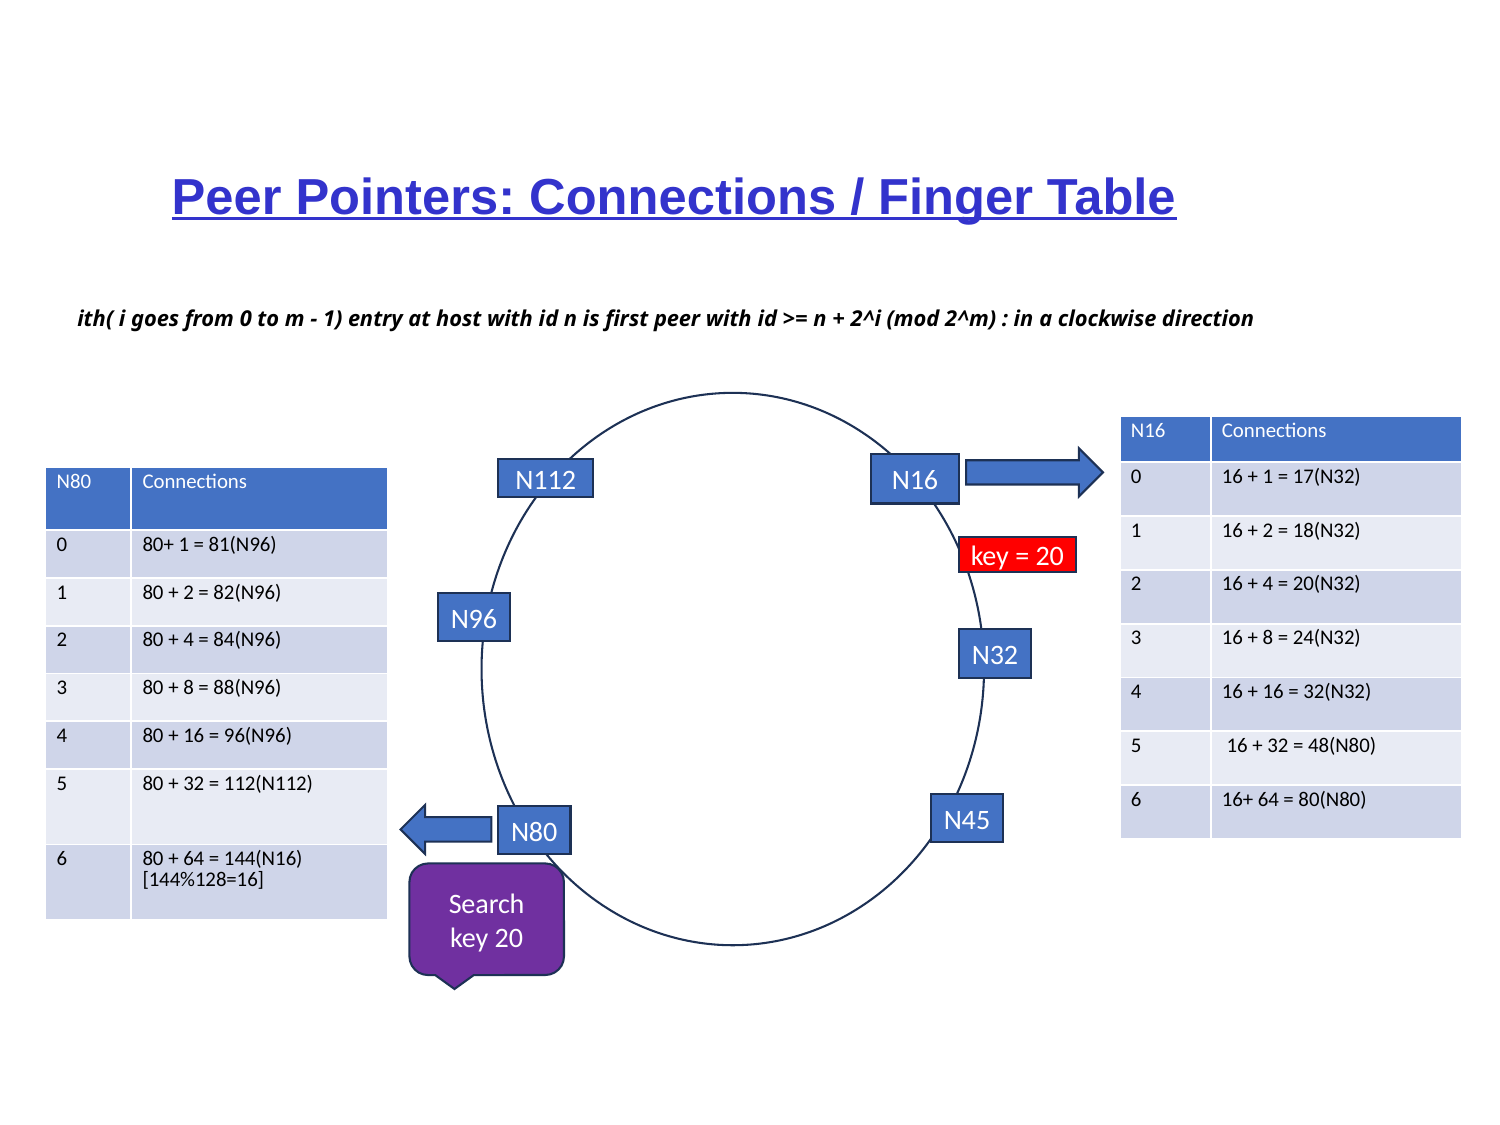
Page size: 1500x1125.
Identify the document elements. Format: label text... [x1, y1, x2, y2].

text_box [399, 802, 493, 857]
table_cell 16 + 4 = 20(N32) [1212, 571, 1461, 623]
table_header Connections [132, 468, 387, 529]
table_cell 2 [46, 627, 130, 673]
table_cell 16 + 2 = 18(N32) [1212, 517, 1461, 569]
table_cell 16 + 8 = 24(N32) [1212, 625, 1461, 677]
text_box N16 [870, 453, 960, 505]
table_cell 2 [1121, 571, 1210, 623]
table_cell 80+ 1 = 81(N96) [132, 531, 387, 577]
table_cell 0 [1121, 463, 1210, 515]
table_cell 16+ 64 = 80(N80) [1212, 786, 1461, 838]
table_cell 1 [1121, 517, 1210, 569]
table_cell 80 + 16 = 96(N96) [132, 722, 387, 768]
title Peer Pointers: Connections / Finger Table [156, 163, 1336, 235]
table_cell 4 [1121, 678, 1210, 730]
table_cell 80 + 8 = 88(N96) [132, 674, 387, 720]
text_box [480, 391, 985, 947]
table_header Connections [1212, 417, 1461, 461]
text_box ith( i goes from 0 to m - 1) entry at host with id n is first peer with id >= n + 2^i (mod 2^m) : in a clockwise direction [66, 294, 1346, 343]
table_cell 3 [1121, 625, 1210, 677]
text_box Search key 20 [408, 862, 566, 991]
table_cell 16 + 16 = 32(N32) [1212, 678, 1461, 730]
table_cell 80 + 4 = 84(N96) [132, 627, 387, 673]
text_box N112 [497, 458, 594, 498]
text_box N32 [958, 628, 1032, 679]
text_box N80 [497, 805, 572, 855]
table_cell 16 + 32 = 48(N80) [1212, 732, 1461, 784]
table_cell 80 + 2 = 82(N96) [132, 579, 387, 625]
table_cell 80 + 32 = 112(N112) [132, 770, 387, 844]
table_cell 0 [46, 531, 130, 577]
text_box N45 [930, 793, 1004, 843]
table_cell 16 + 1 = 17(N32) [1212, 463, 1461, 515]
table_cell 1 [46, 579, 130, 625]
table_cell 3 [46, 674, 130, 720]
table_cell 5 [46, 770, 130, 844]
table_cell 4 [46, 722, 130, 768]
table_cell 6 [1121, 786, 1210, 838]
table_header N16 [1121, 417, 1210, 461]
text_box [965, 445, 1105, 500]
text_box key = 20 [958, 536, 1077, 573]
table_header N80 [46, 468, 130, 529]
text_box N96 [437, 592, 511, 642]
table_cell 5 [1121, 732, 1210, 784]
table_cell 80 + 64 = 144(N16)[144%128=16] [132, 845, 387, 919]
table_cell 6 [46, 845, 130, 919]
